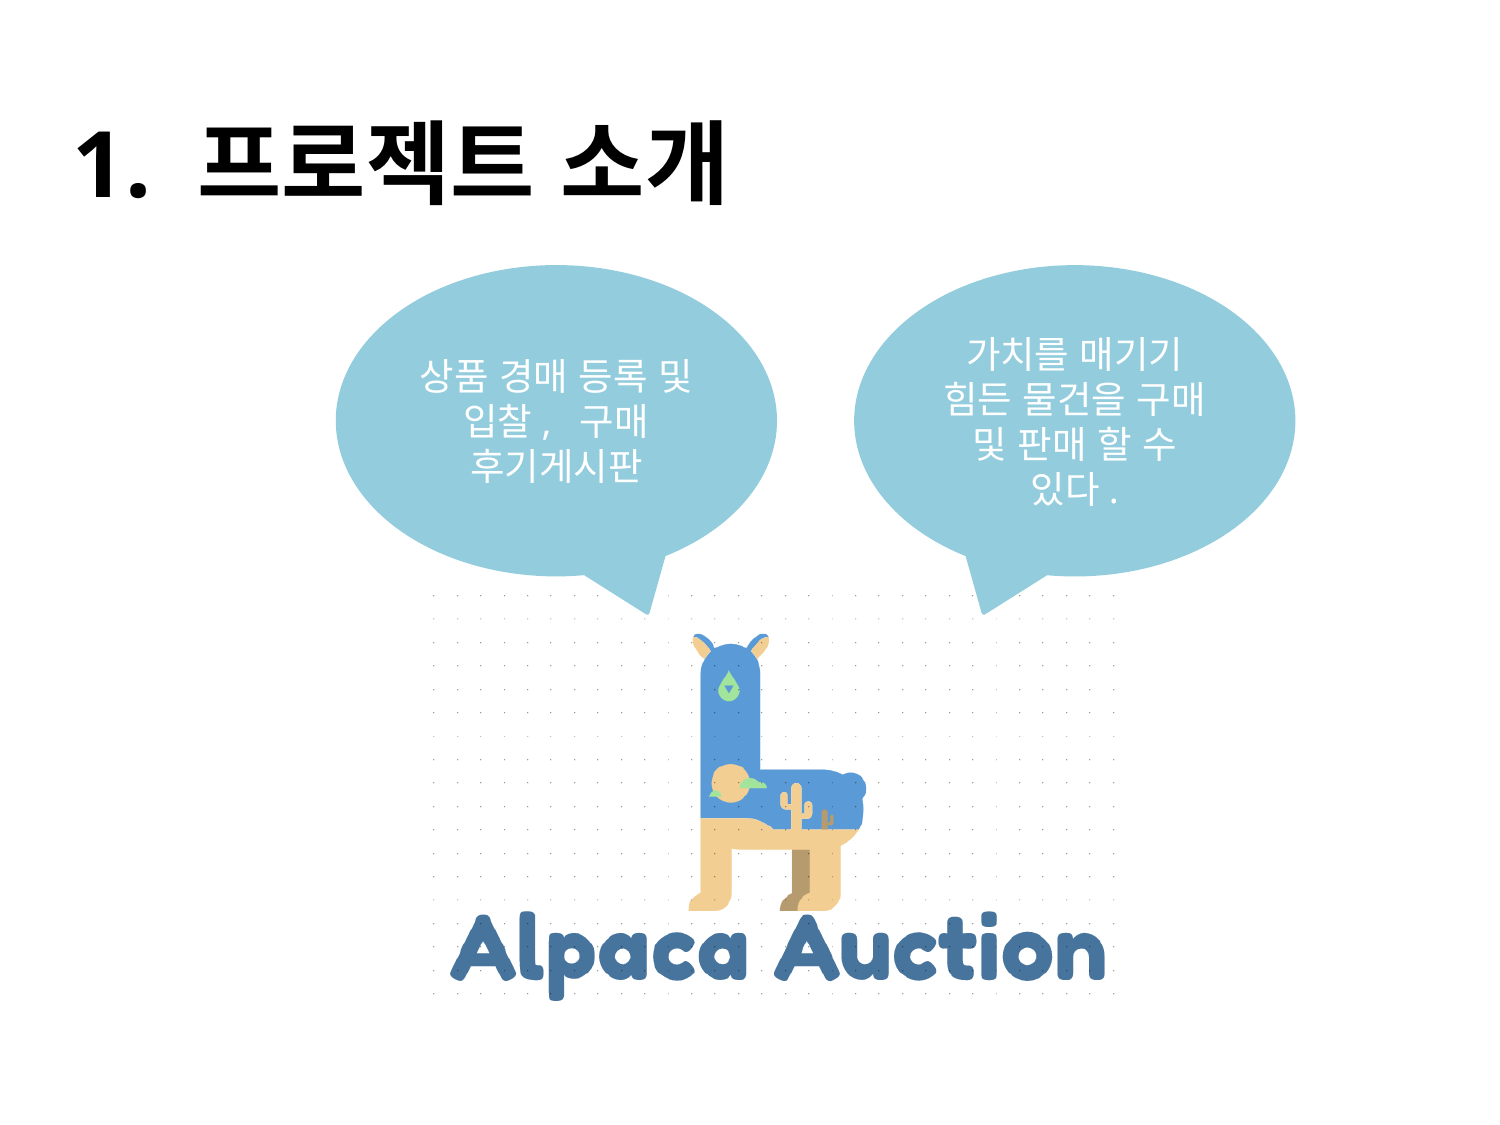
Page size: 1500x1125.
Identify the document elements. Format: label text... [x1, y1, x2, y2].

text_box 가치를 매기기 힘든 물건을 구매 및 판매 할 수 있다. [854, 265, 1296, 572]
text_box 상품 경매 등록 및 입찰, 구매 후기게시판 [335, 265, 778, 572]
title 1. 프로젝트 소개 [41, 54, 762, 268]
picture [430, 574, 1130, 1004]
